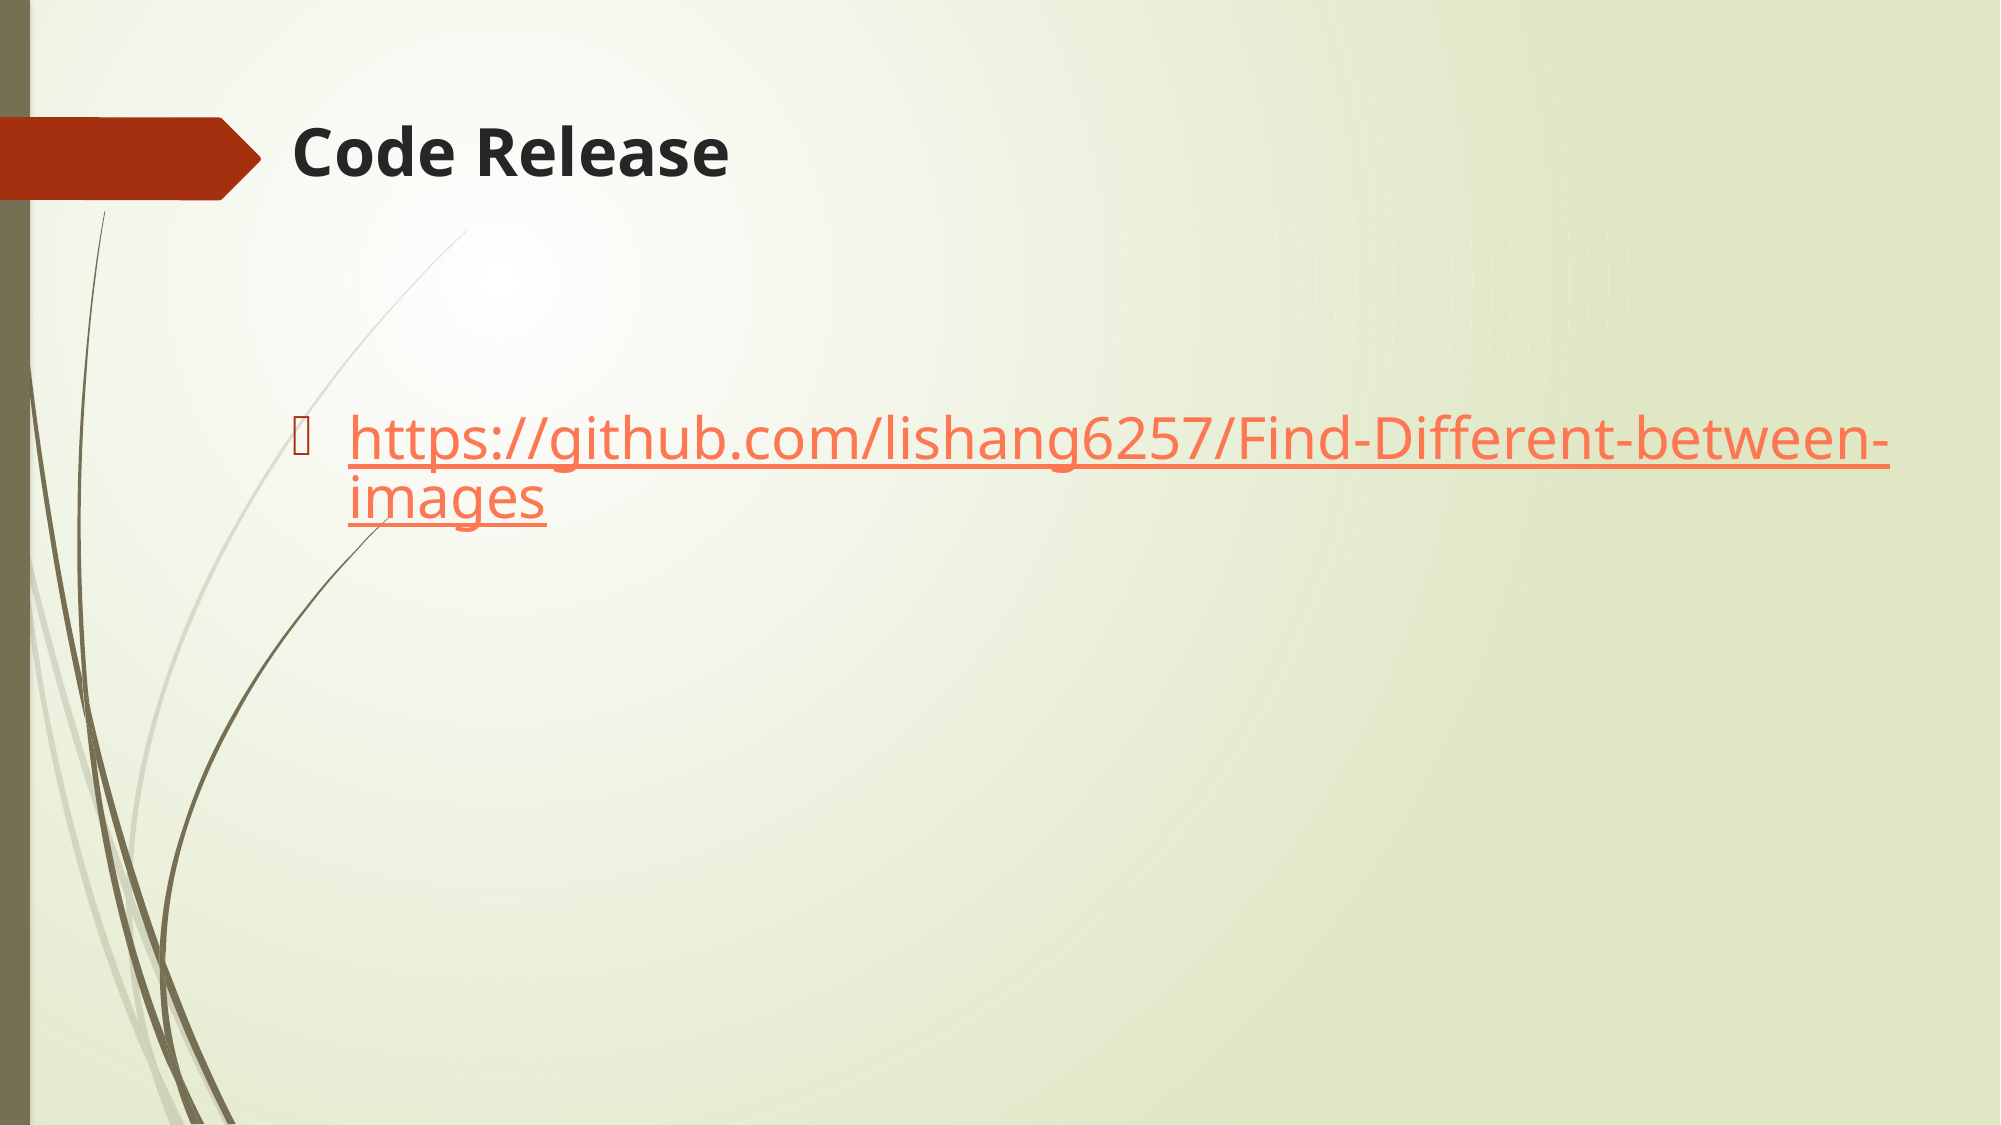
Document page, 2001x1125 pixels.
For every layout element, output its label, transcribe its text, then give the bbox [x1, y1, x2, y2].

title Code Release [276, 102, 956, 313]
list https://github.com/lishang6257/Find-Different-between-images [276, 394, 1908, 627]
